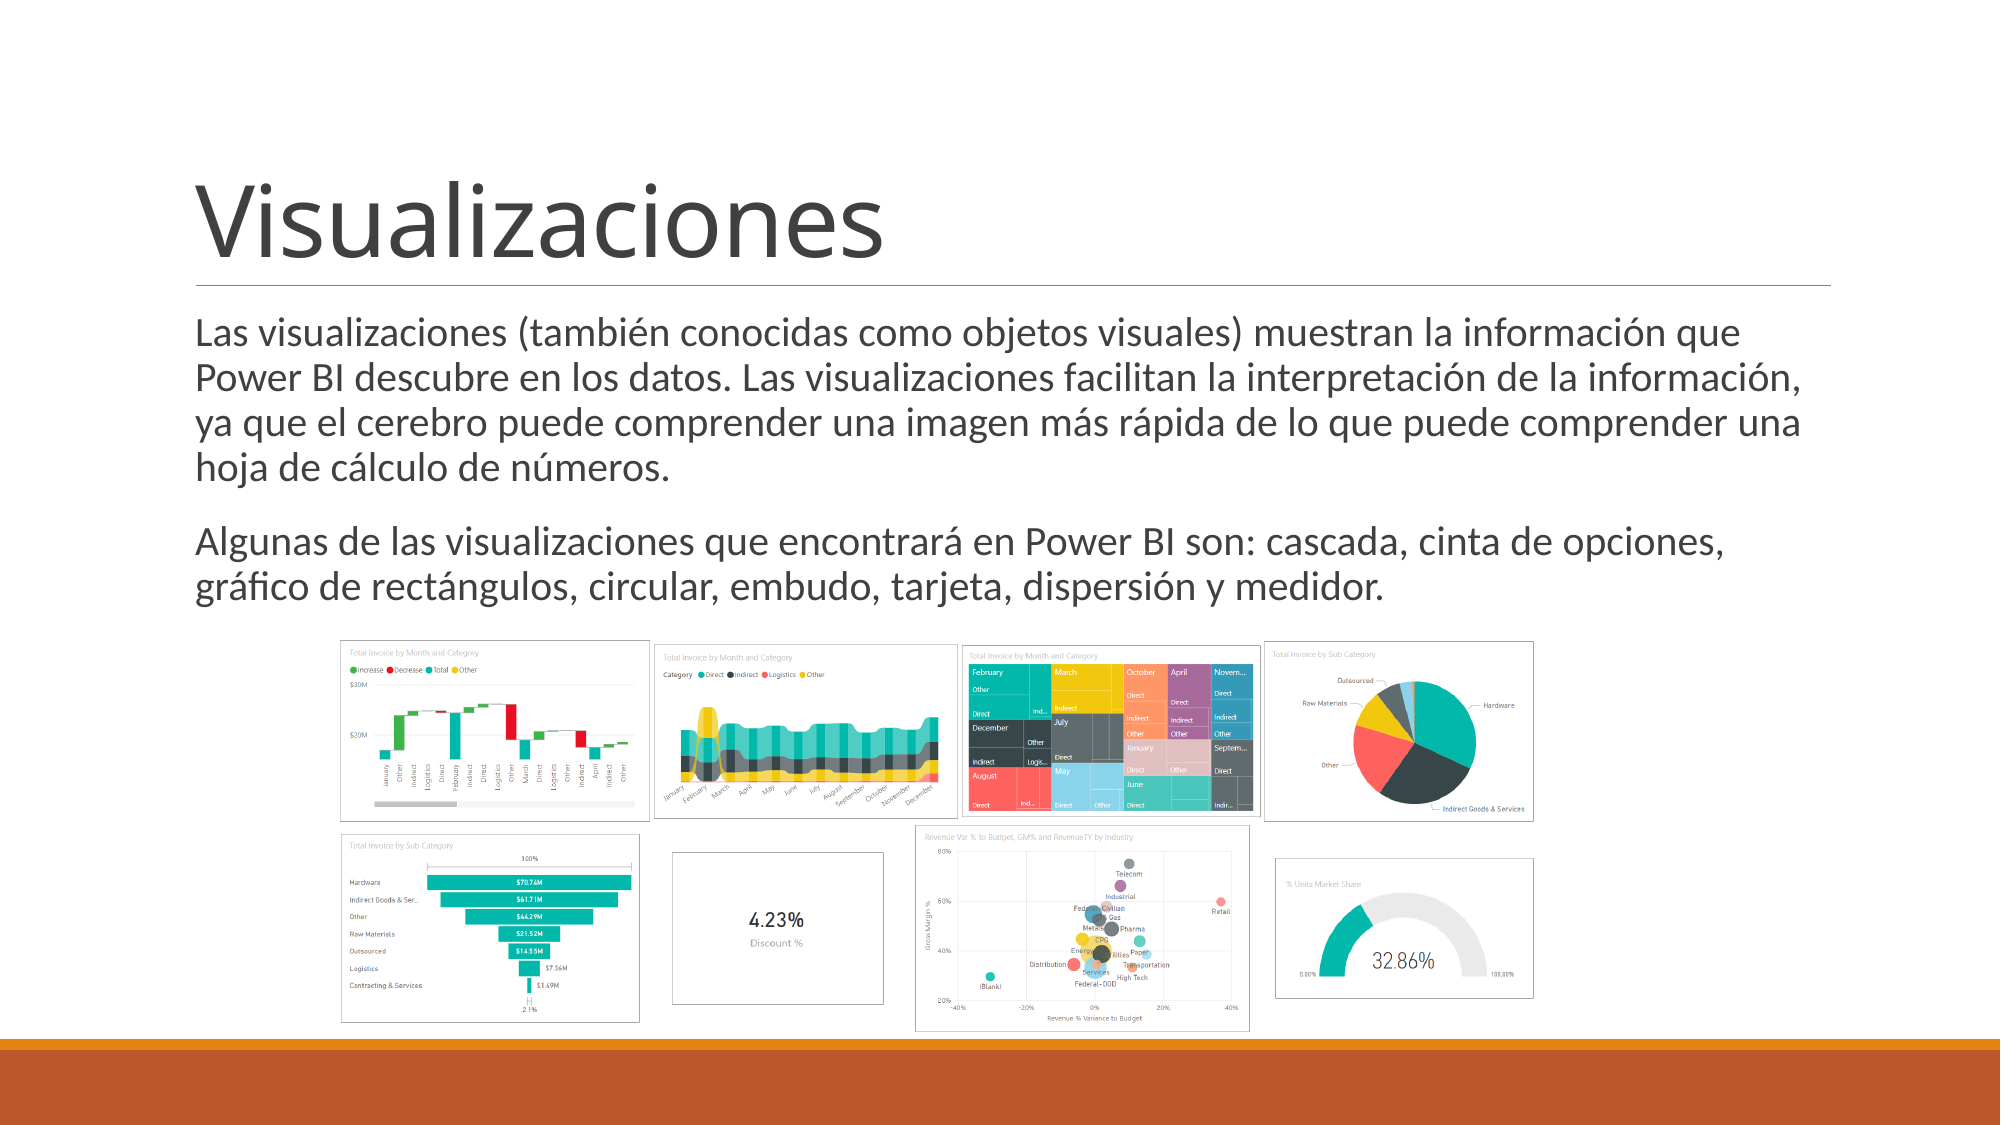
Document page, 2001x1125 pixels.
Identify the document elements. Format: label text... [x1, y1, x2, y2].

list Las visualizaciones (también conocidas como objetos visuales) muestran la información que Power BI descubre en los datos. Las visualizaciones facilitan la interpretación de la información, ya que el cerebro puede comprender una imagen más rápida de lo que puede comprender una hoja de cálculo de números. Algunas de las visualizaciones que encontrará en Power BI son: cascada, cinta de opciones, gráfico de rectángulos, circular, embudo, tarjeta, dispersión y medidor. [180, 302, 1830, 963]
picture [334, 632, 1540, 1041]
title Visualizaciones [180, 47, 1830, 285]
